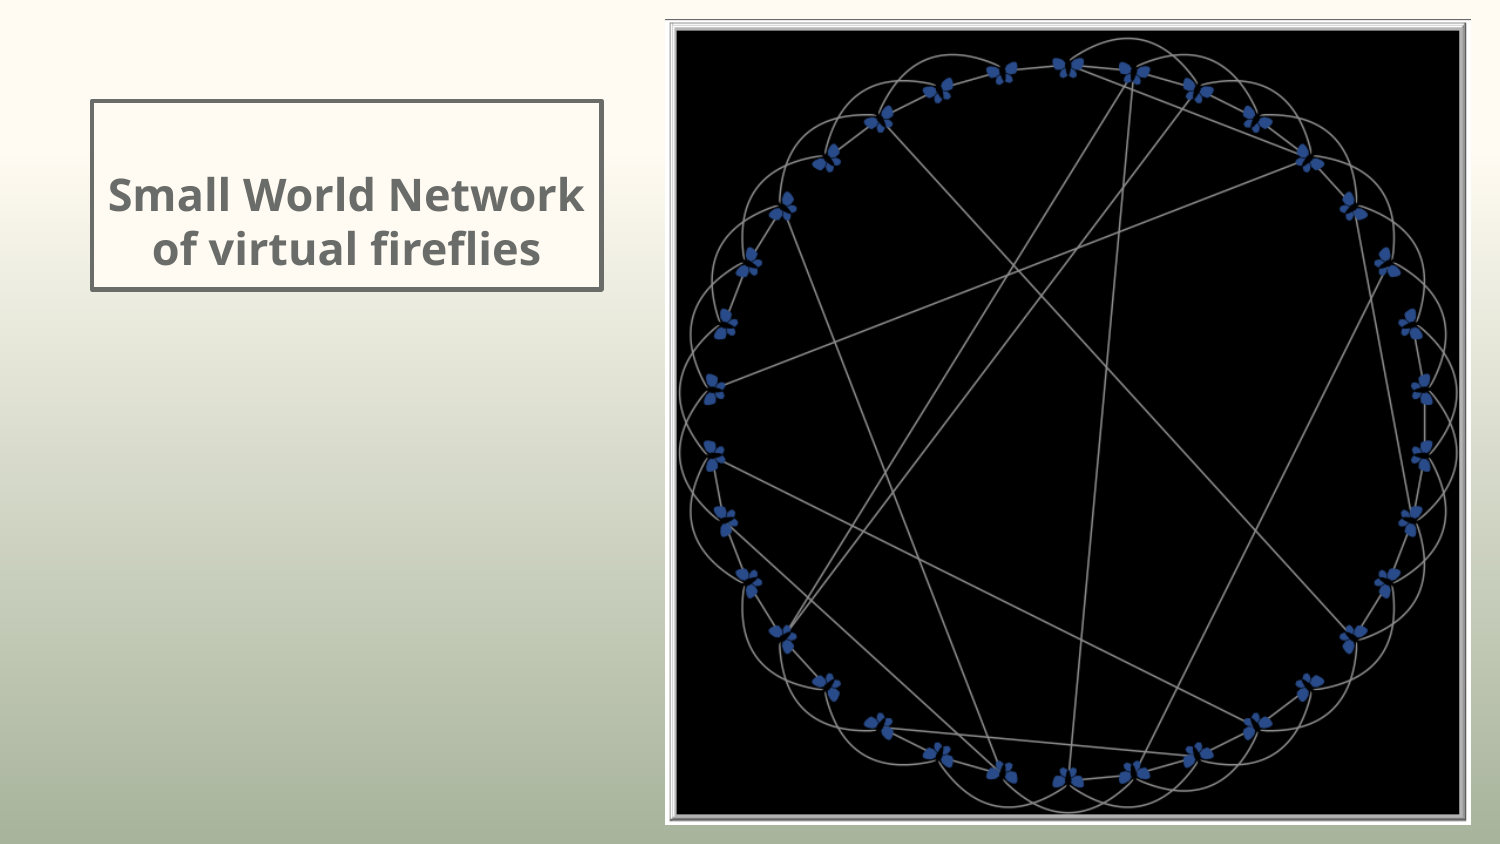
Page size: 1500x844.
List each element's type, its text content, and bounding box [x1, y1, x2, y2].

picture [664, 18, 1471, 825]
title Small World Network of virtual fireflies [90, 99, 604, 292]
